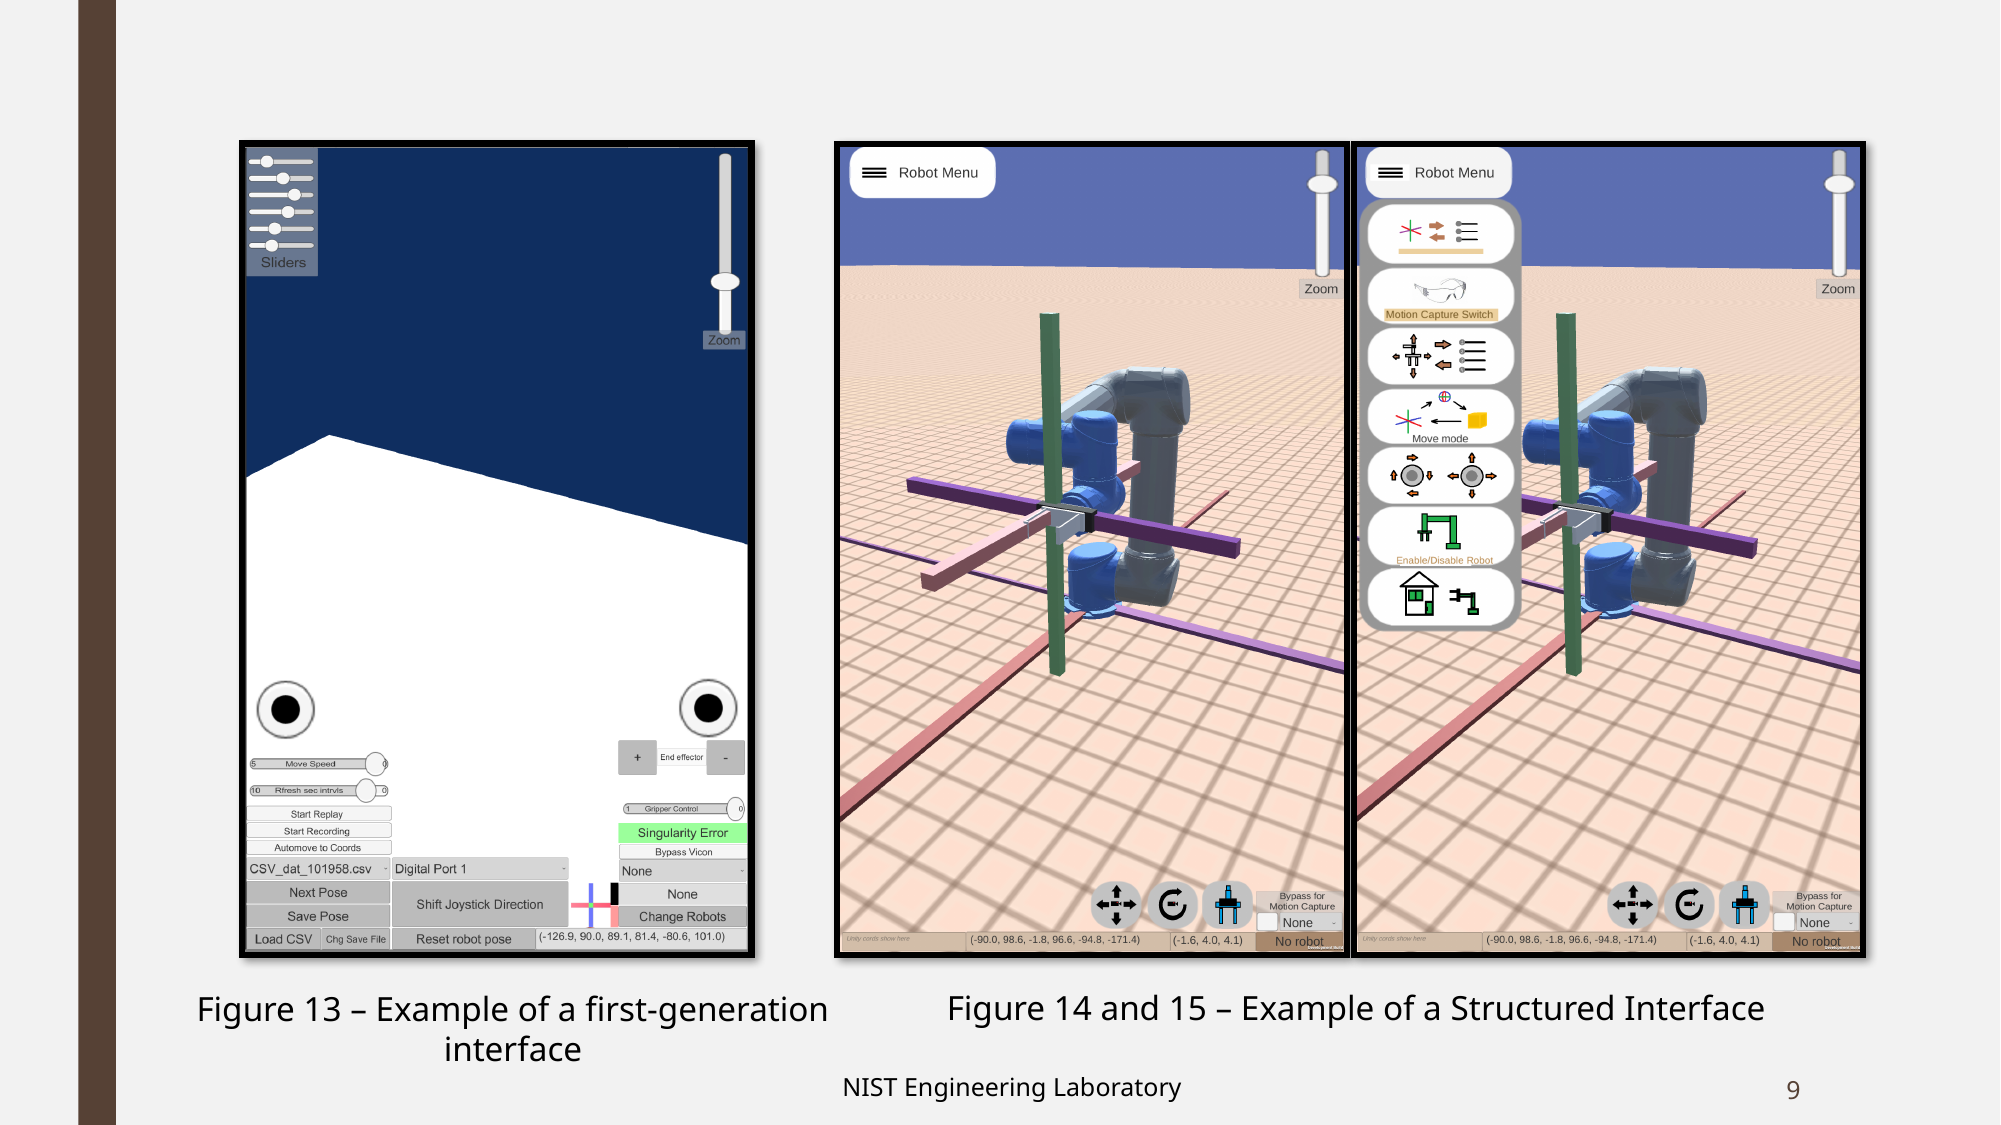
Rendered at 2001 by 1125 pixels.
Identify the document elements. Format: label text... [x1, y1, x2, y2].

text_box NIST Engineering Laboratory [627, 1064, 1398, 1110]
text_box Figure 14 and 15 – Example of a Structured Interface [898, 979, 1816, 1035]
picture [840, 146, 1344, 952]
slide_number 9 [1553, 1058, 1816, 1125]
picture [1356, 146, 1861, 952]
text_box Figure 13 – Example of a first-generation interface [115, 980, 912, 1075]
picture [245, 146, 749, 952]
